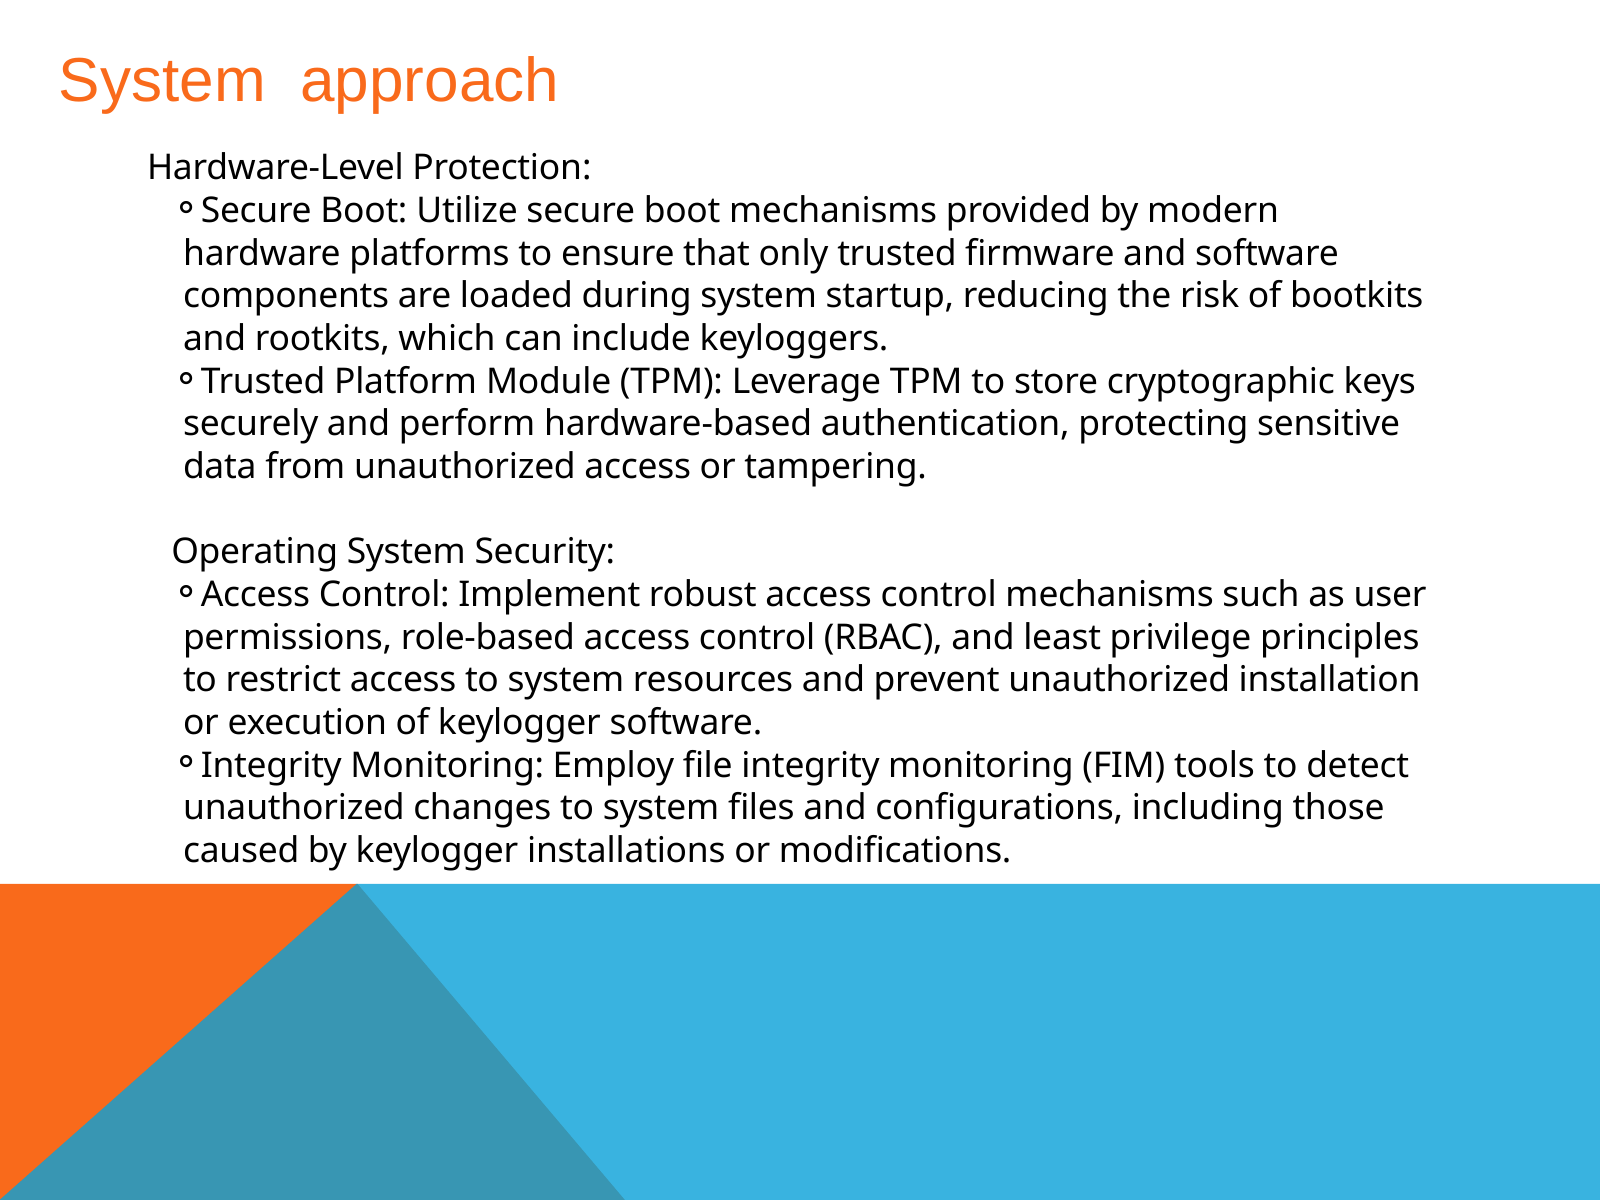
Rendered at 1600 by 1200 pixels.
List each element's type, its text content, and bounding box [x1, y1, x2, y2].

text_box Hardware-Level Protection: Secure Boot: Utilize secure boot mechanisms provided by modern hardware platforms to ensure that only trusted firmware and software components are loaded during system startup, reducing the risk of bootkits and rootkits, which can include keyloggers. Trusted Platform Module (TPM): Leverage TPM to store cryptographic keys securely and perform hardware-based authentication, protecting sensitive data from unauthorized access or tampering. Operating System Security: Access Control: Implement robust access control mechanisms such as user permissions, role-based access control (RBAC), and least privilege principles to restrict access to system resources and prevent unauthorized installation or execution of keylogger software. Integrity Monitoring: Employ file integrity monitoring (FIM) tools to detect unauthorized changes to system files and configurations, including those caused by keylogger installations or modifications. [147, 101, 1434, 883]
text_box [0, 883, 1600, 1200]
text_box System approach [58, 38, 1345, 114]
